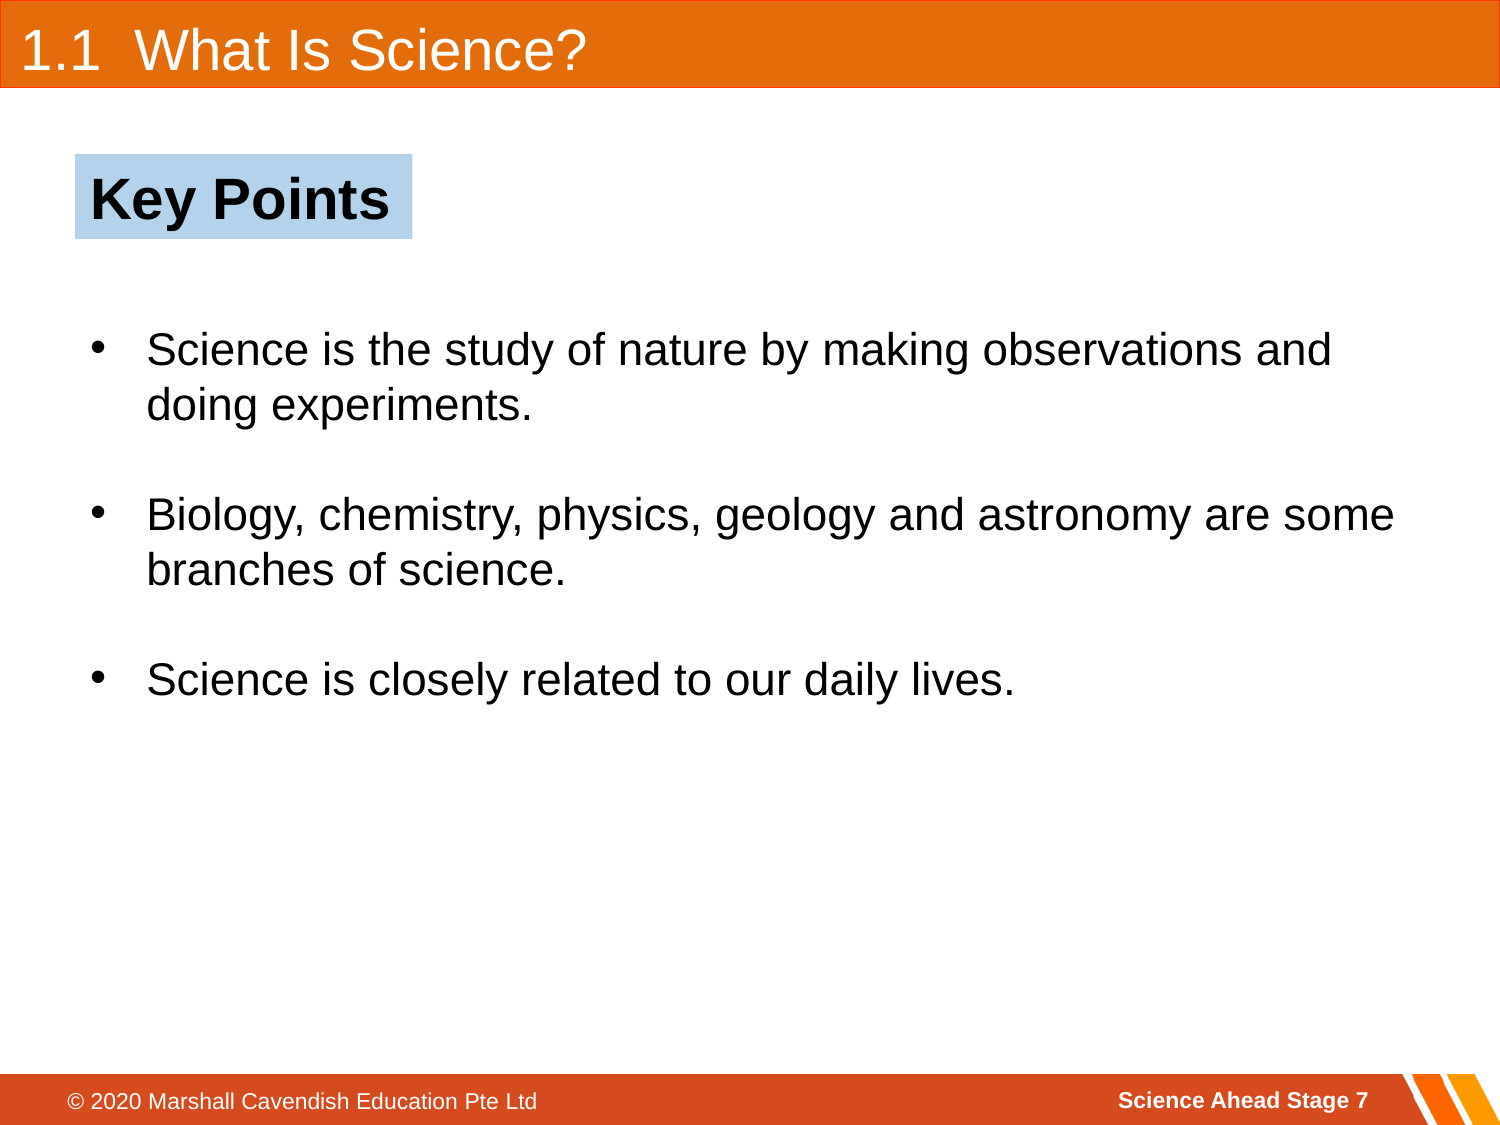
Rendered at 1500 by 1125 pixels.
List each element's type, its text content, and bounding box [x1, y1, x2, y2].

text_box Key Points [75, 153, 413, 239]
footer Science Ahead Stage 7 [937, 1075, 1384, 1124]
text_box Science is the study of nature by making observations and doing experiments. Biology, chemistry, physics, geology and astronomy are some branches of science. Science is closely related to our daily lives. [74, 311, 1438, 767]
text_box 1.1 What Is Science? [5, 1, 1500, 93]
picture [0, 1074, 1500, 1125]
